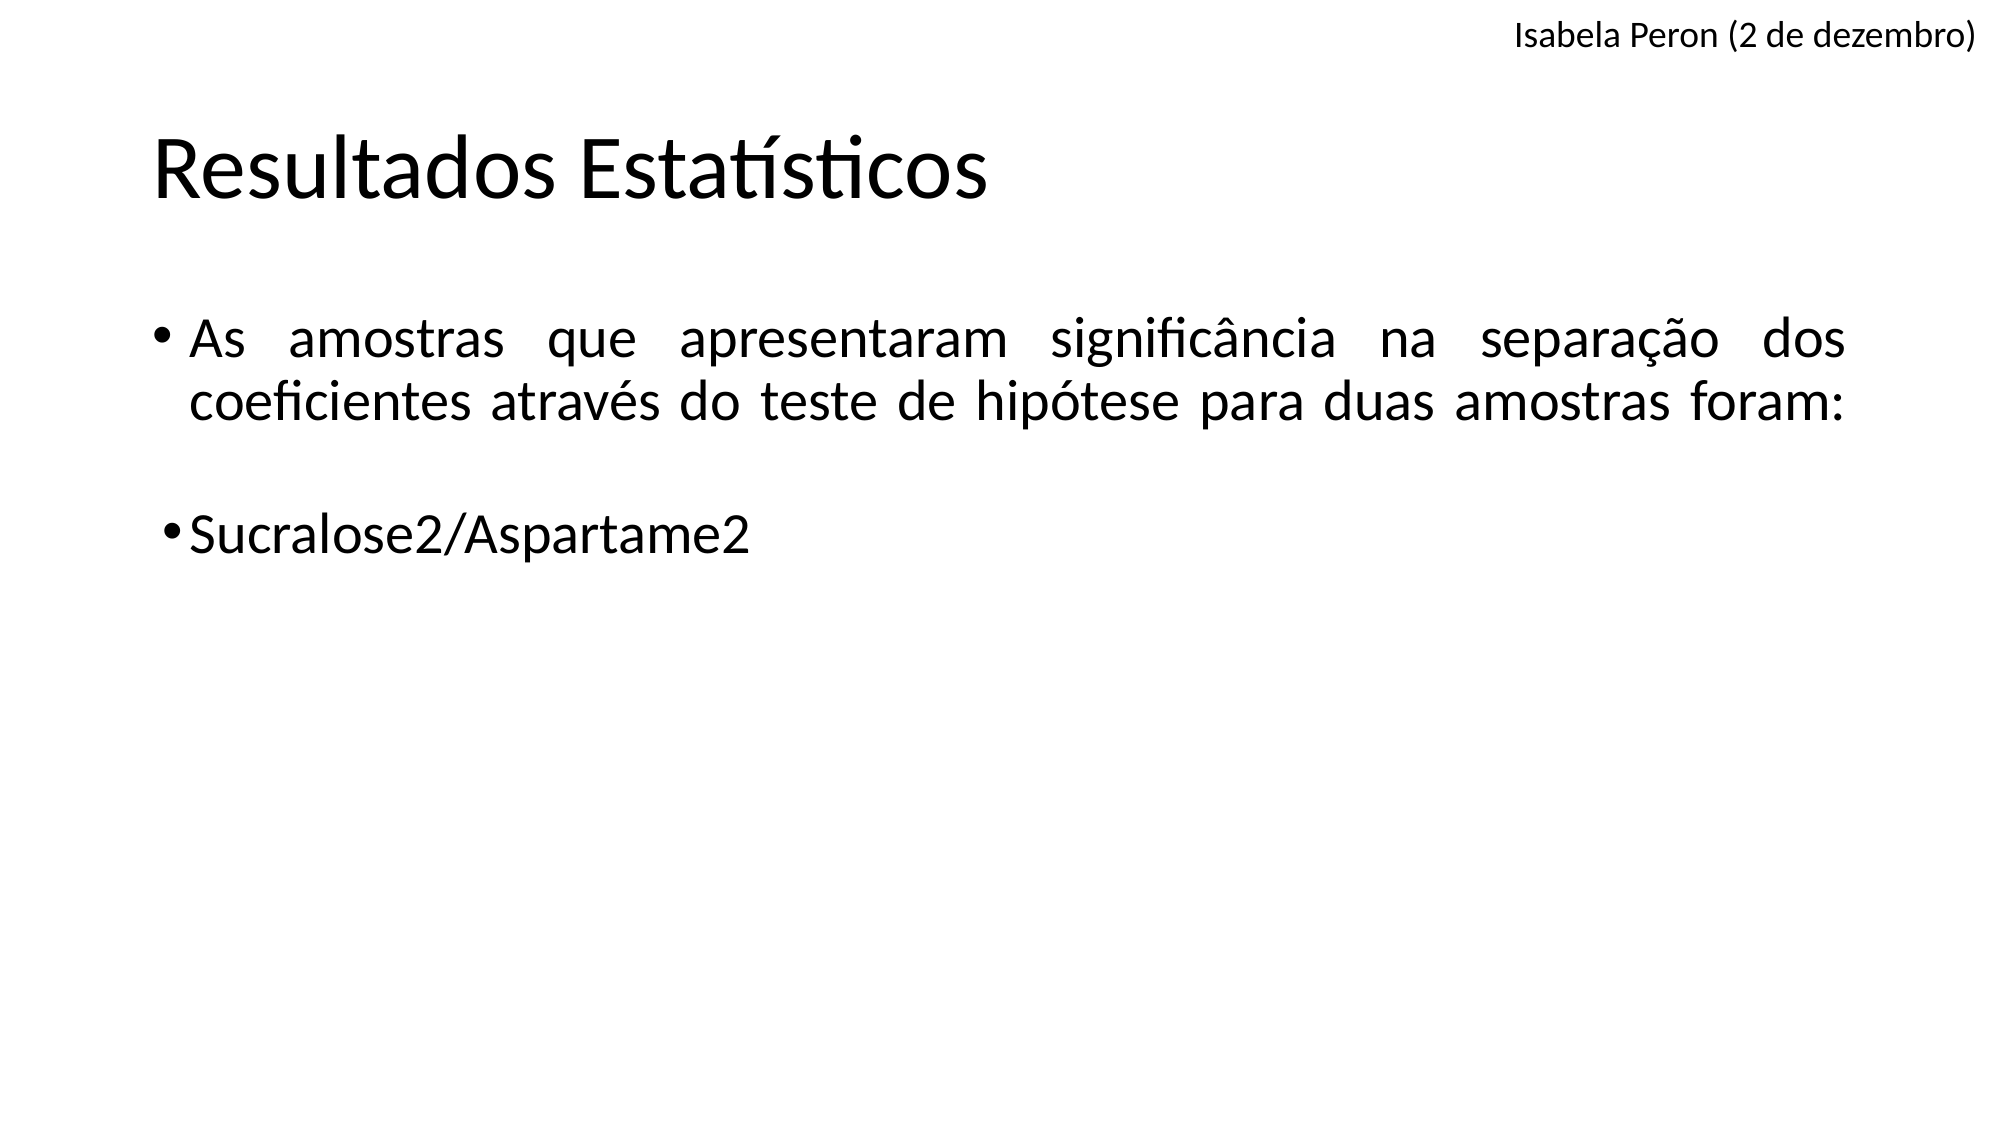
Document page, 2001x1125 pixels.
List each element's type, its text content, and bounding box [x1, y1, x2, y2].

text_box Isabela Peron (2 de dezembro) [1499, 0, 2000, 106]
list As amostras que apresentaram significância na separação dos coeficientes através do teste de hipótese para duas amostras foram: Sucralose2/Aspartame2 [137, 299, 1863, 1014]
title Resultados Estatísticos [137, 59, 1863, 278]
